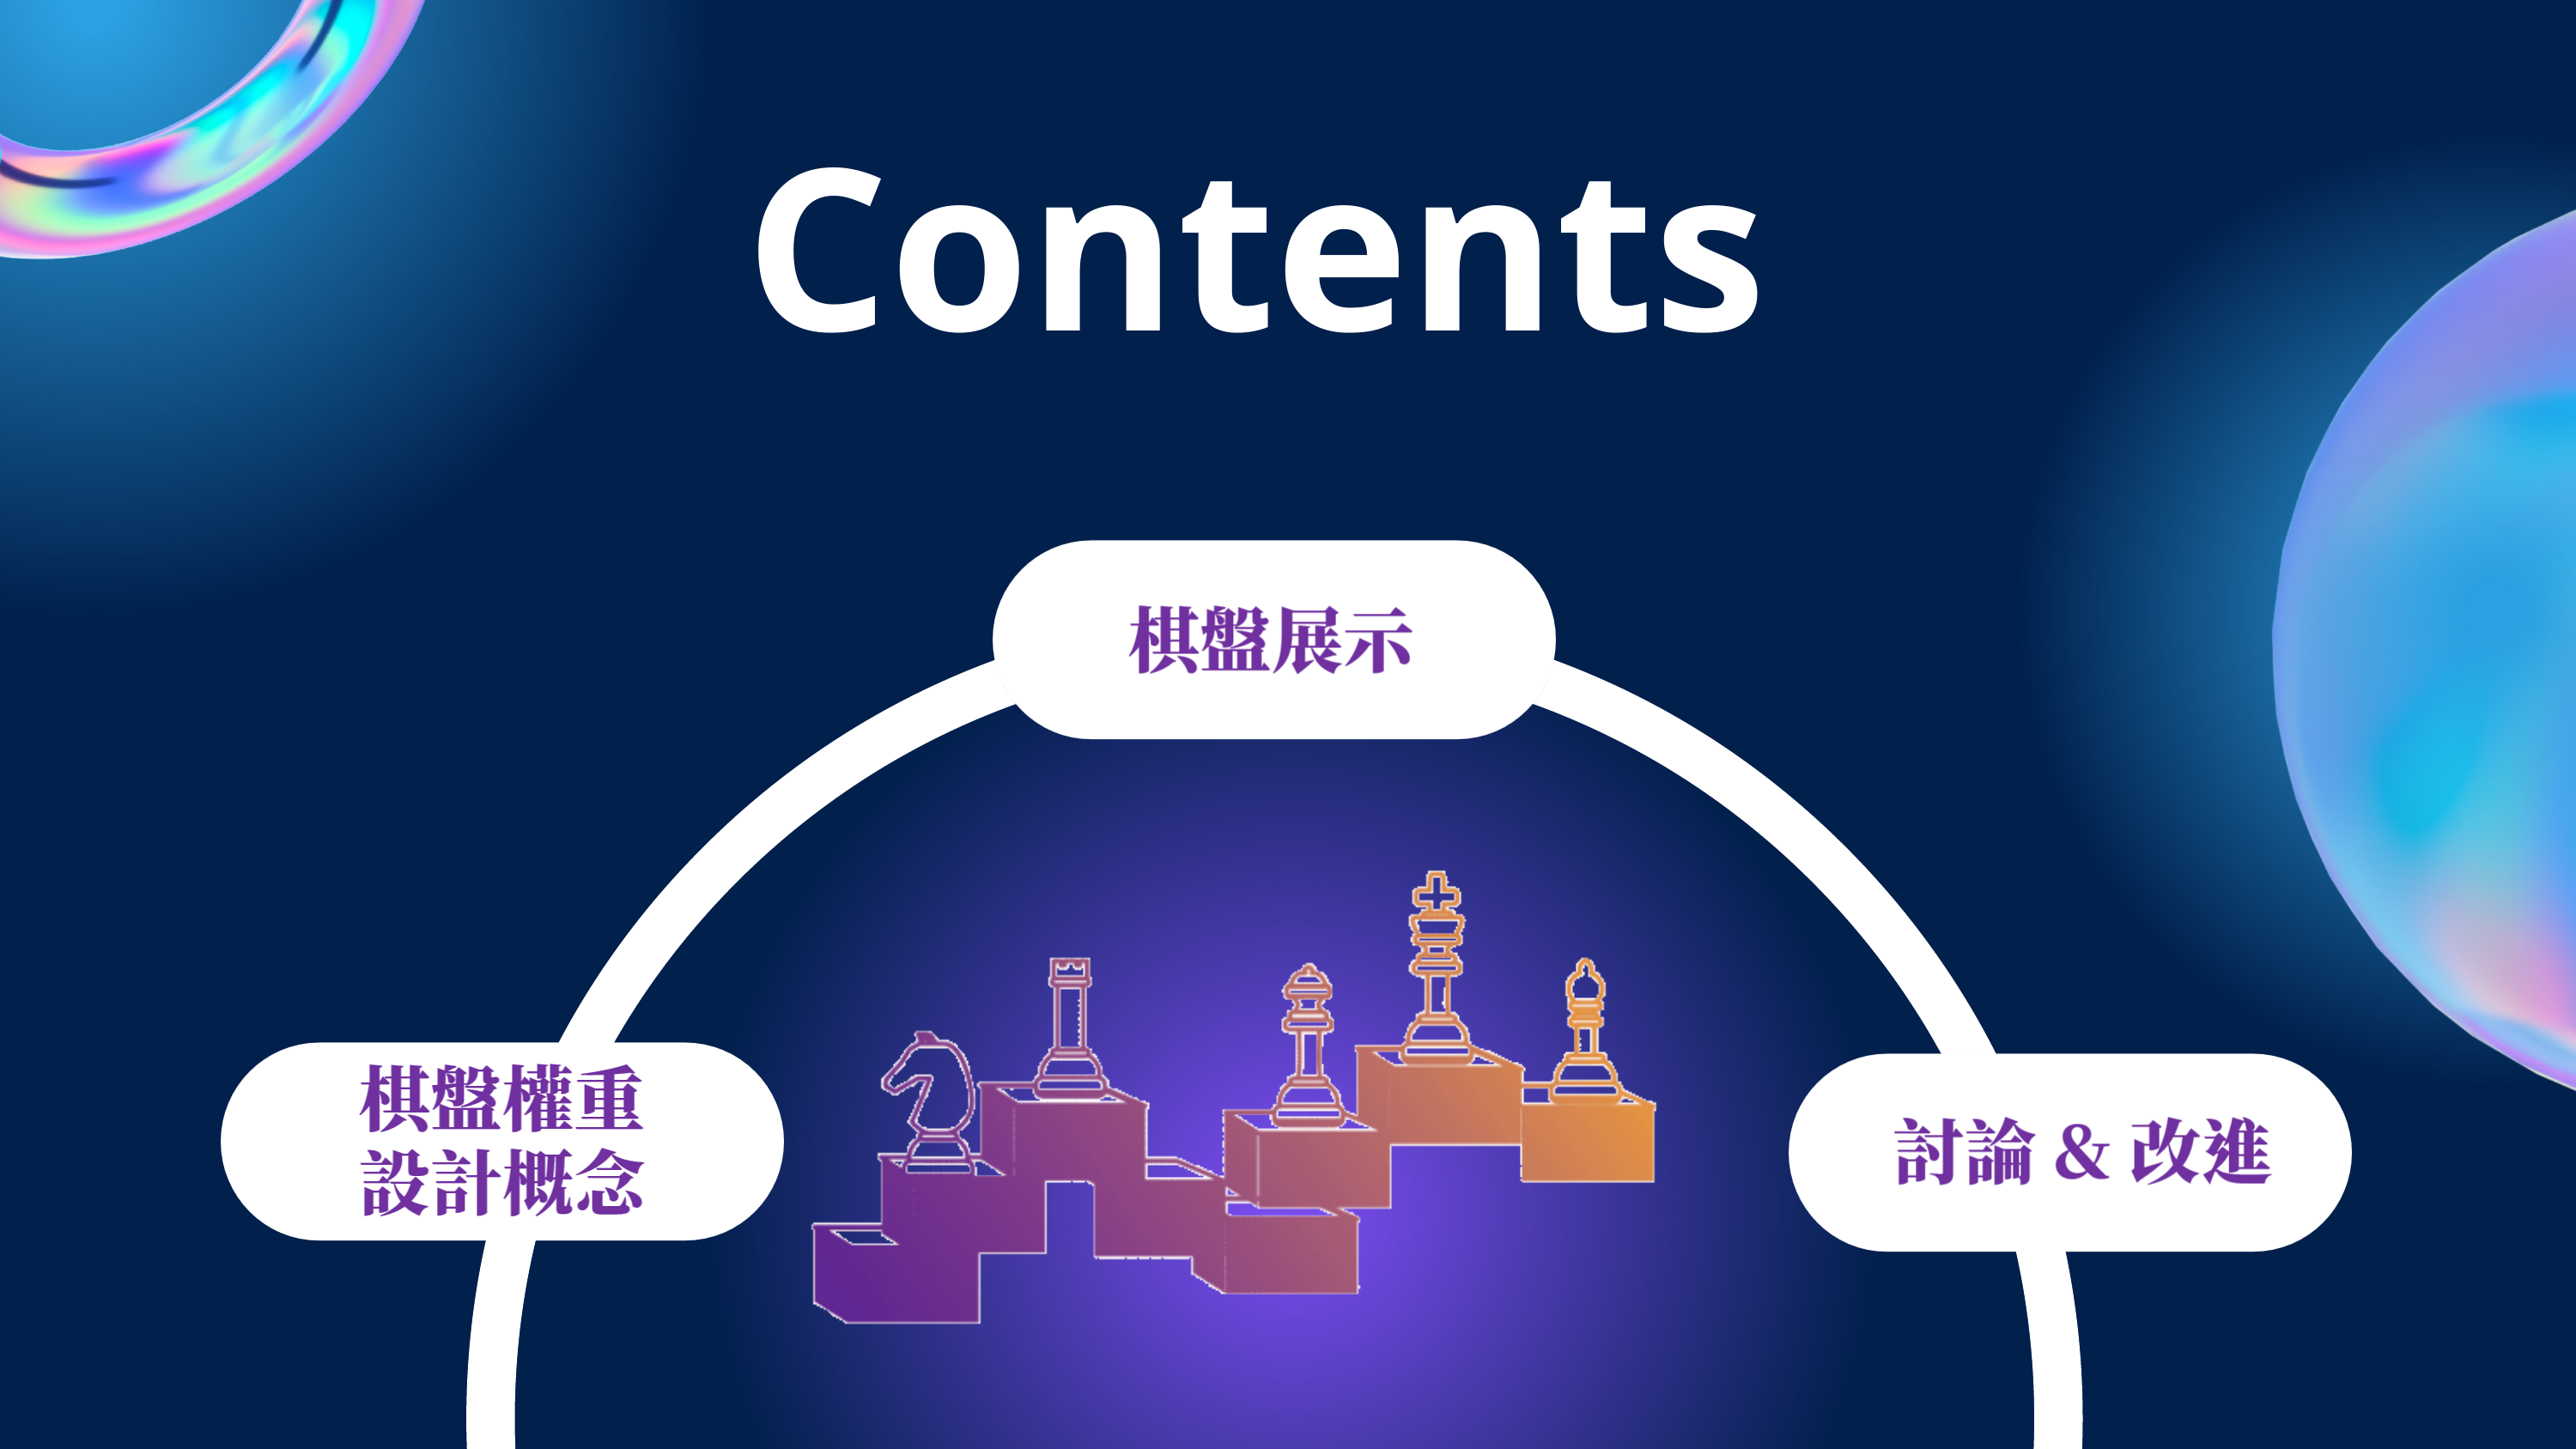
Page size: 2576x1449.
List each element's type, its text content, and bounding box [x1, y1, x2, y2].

picture [0, 0, 1943, 741]
picture [1789, 83, 2576, 1253]
text_box Contents [783, 206, 1963, 377]
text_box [465, 609, 2083, 1449]
picture [220, 821, 1704, 1354]
